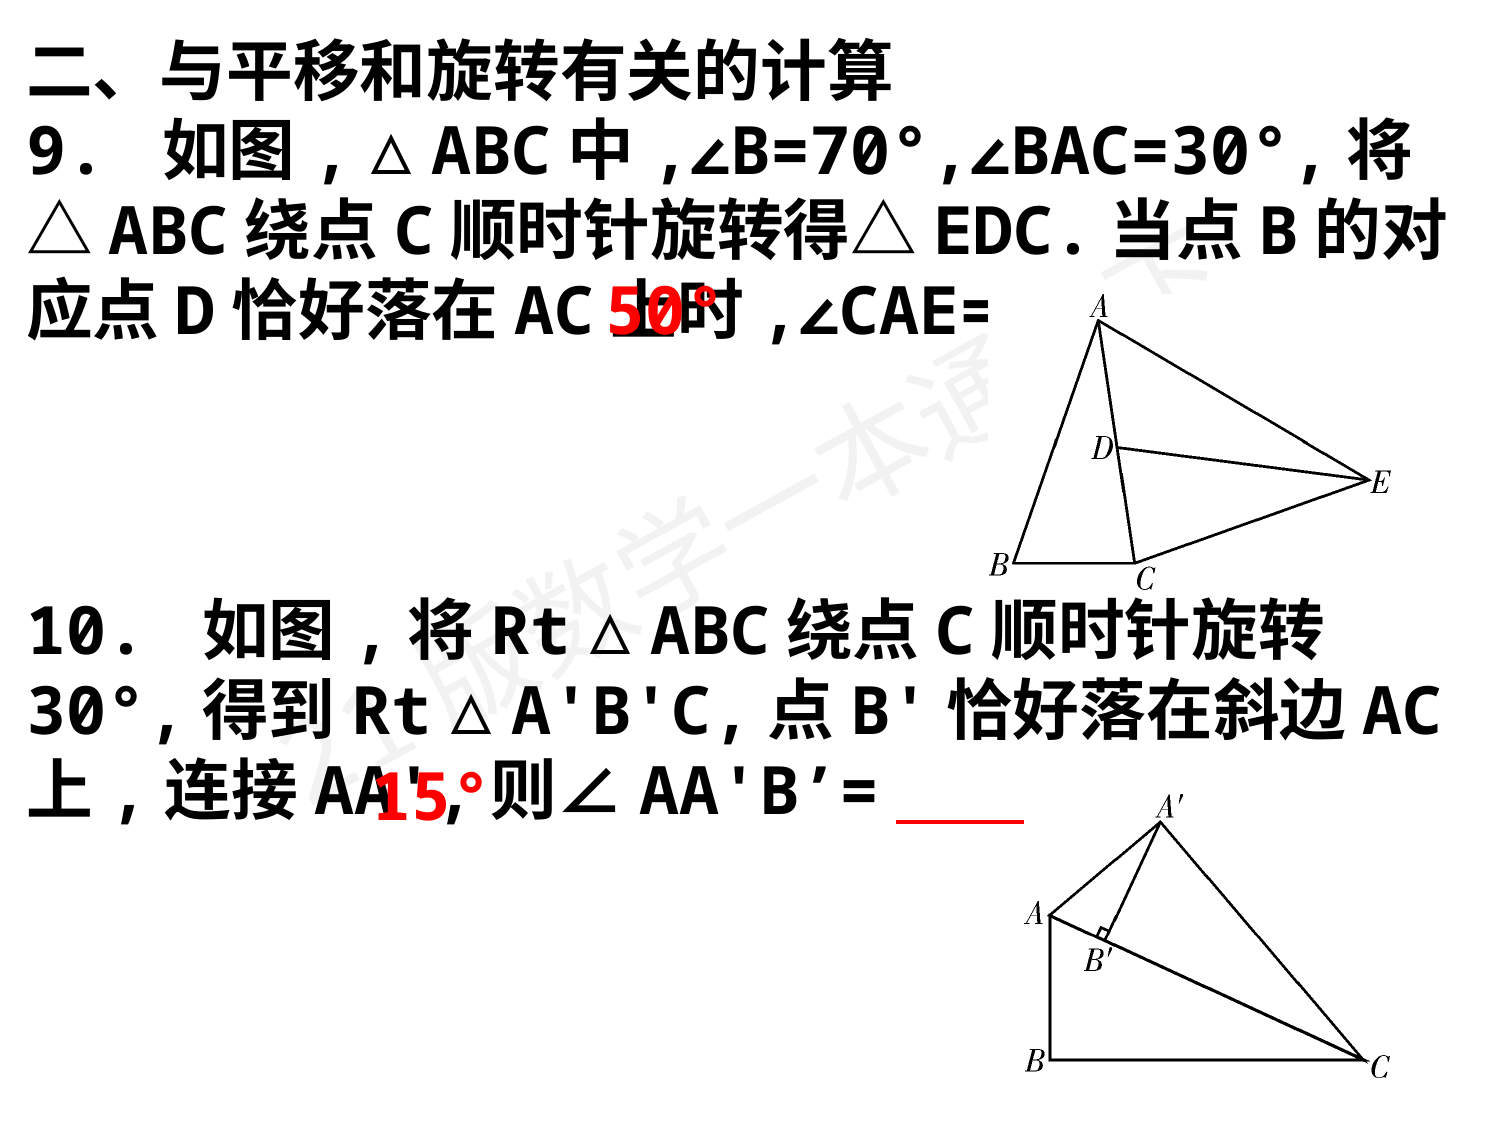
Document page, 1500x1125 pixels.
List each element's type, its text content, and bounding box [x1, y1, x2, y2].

picture [988, 294, 1391, 590]
picture [1023, 794, 1390, 1078]
text_box 15° [356, 746, 561, 921]
text_box 二、与平移和旋转有关的计算 9. 如图,△ABC中,∠B=70°,∠BAC=30°,将△ABC绕点C顺时针旋转得△EDC.当点B的对应点D恰好落在AC上时,∠CAE= . 10. 如图,将Rt△ABC绕点C顺时针旋转30°,得到Rt△A'B'C,点B'恰好落在斜边AC上,连接AA',则∠AA'B’= . [11, 20, 1489, 836]
text_box 50° [590, 260, 812, 436]
